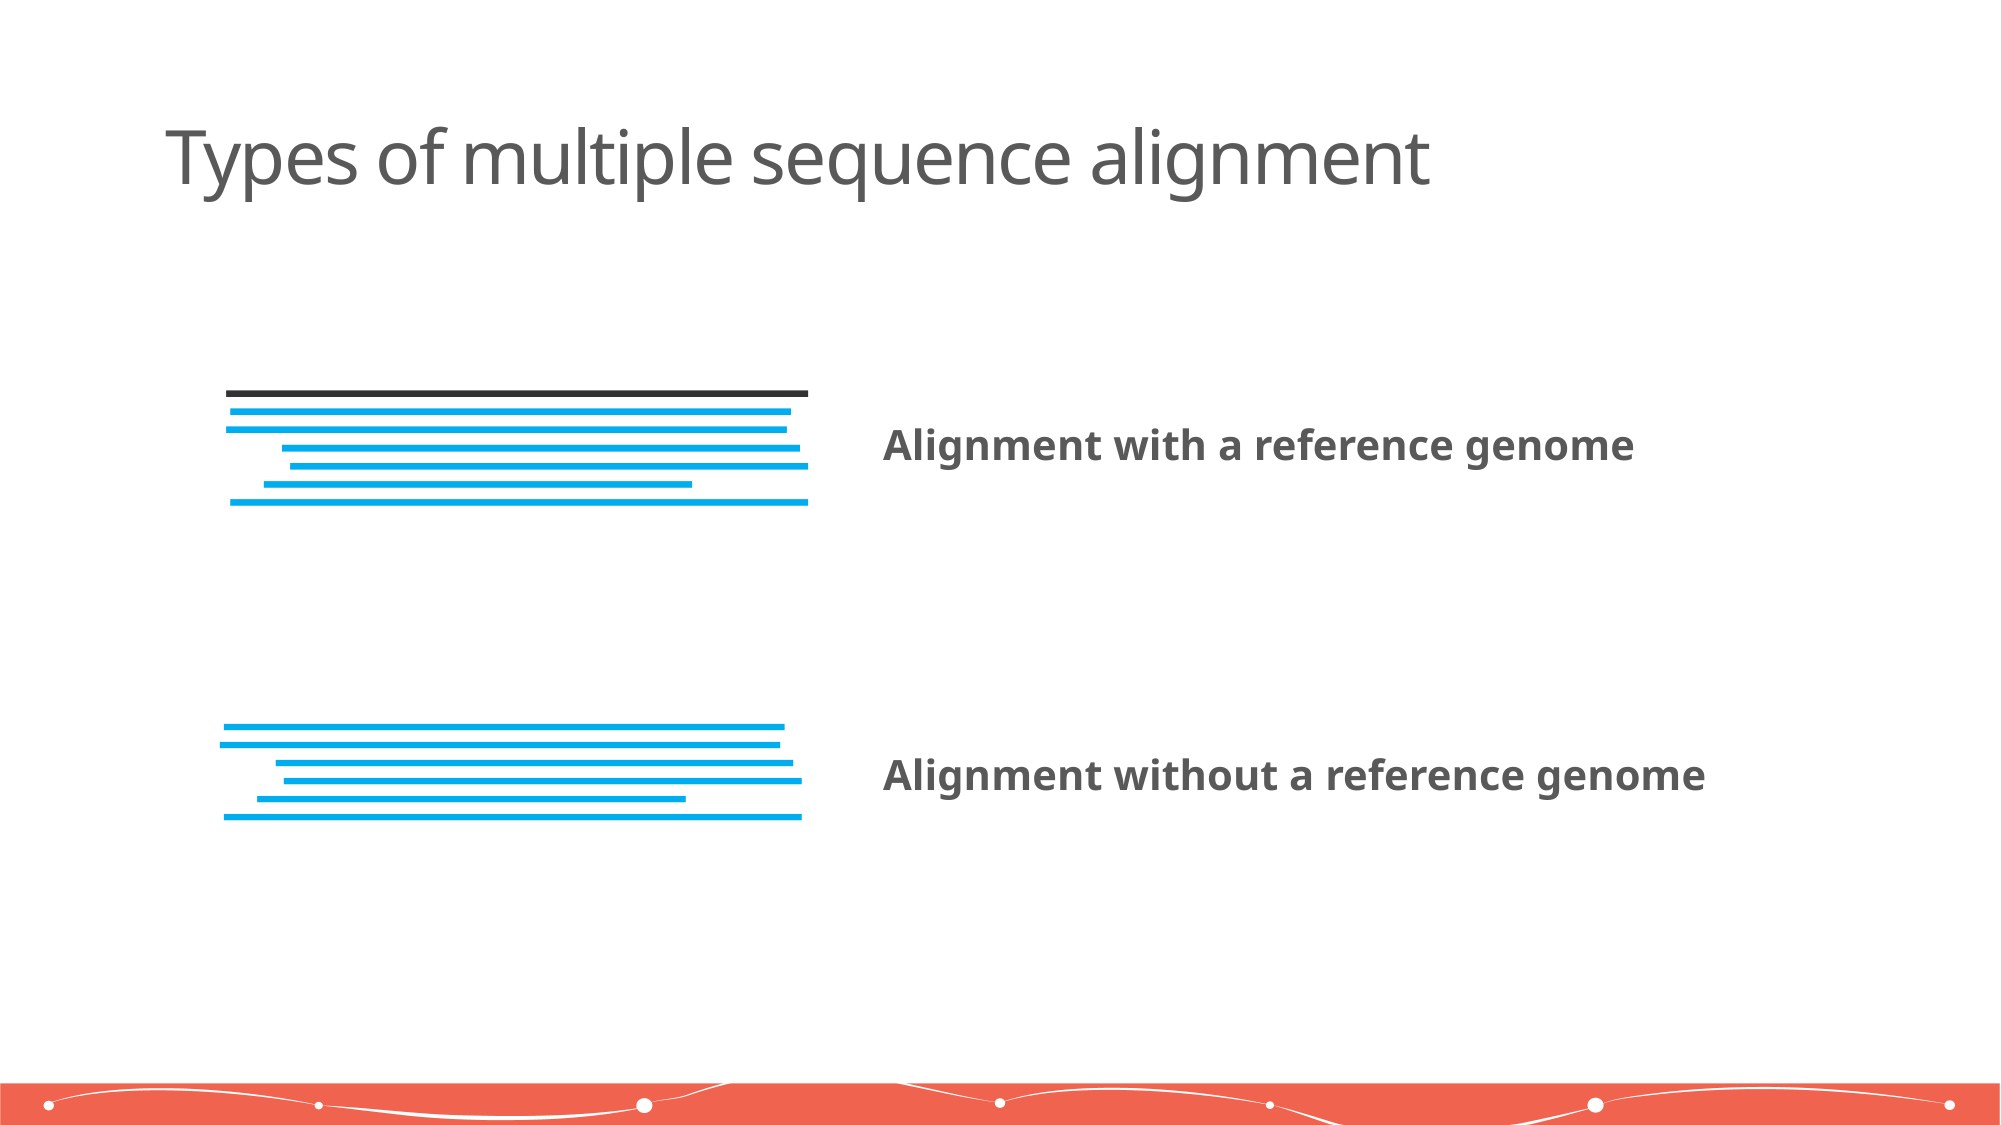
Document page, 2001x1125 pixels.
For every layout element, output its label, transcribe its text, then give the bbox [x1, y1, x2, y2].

title Types of multiple sequence alignment [150, 64, 1862, 208]
text_box Alignment without a reference genome [868, 739, 1913, 815]
list Alignment with a reference genome [868, 409, 1913, 484]
picture [0, 1083, 2000, 1125]
picture [201, 365, 825, 529]
picture [201, 702, 825, 858]
